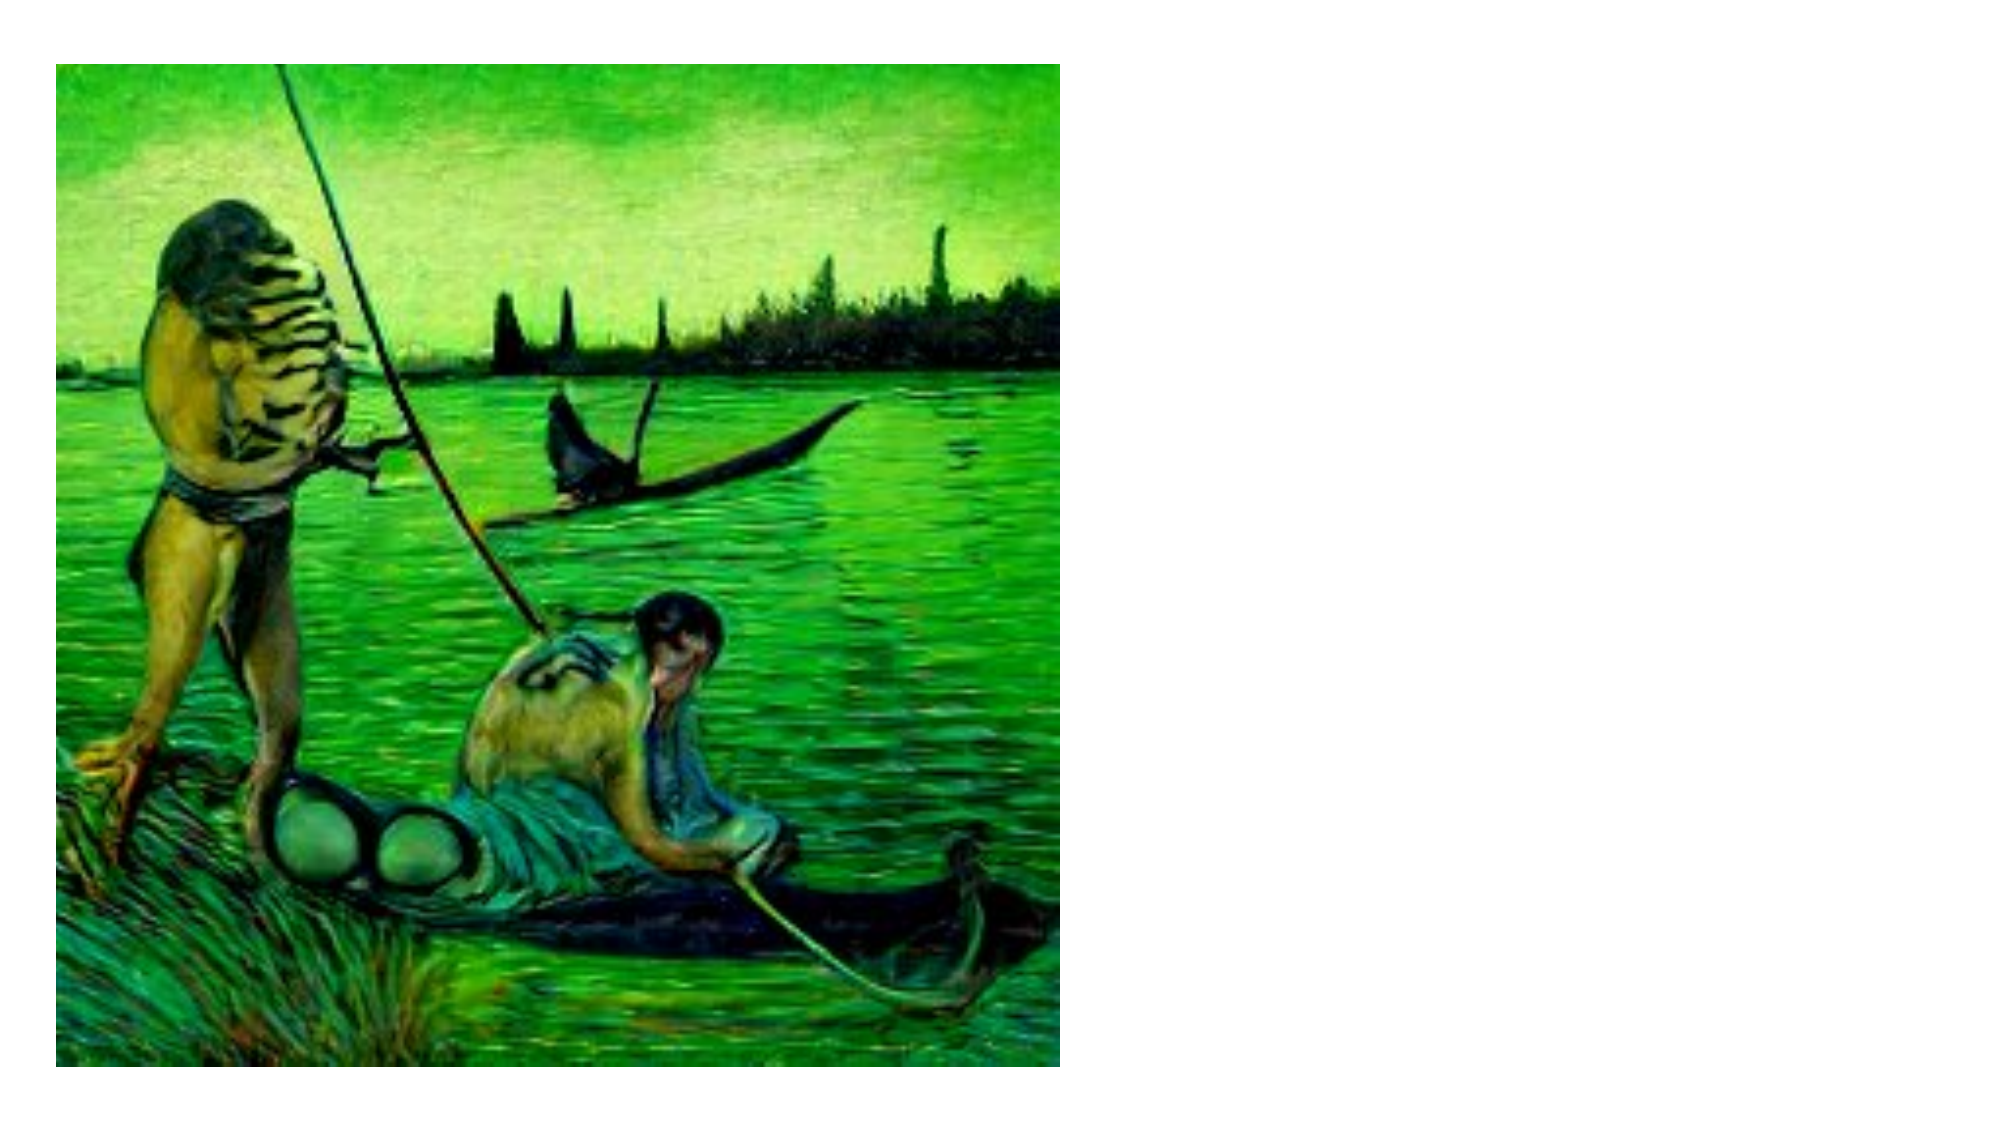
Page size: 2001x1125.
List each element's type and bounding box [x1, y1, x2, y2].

picture [56, 64, 1060, 1067]
